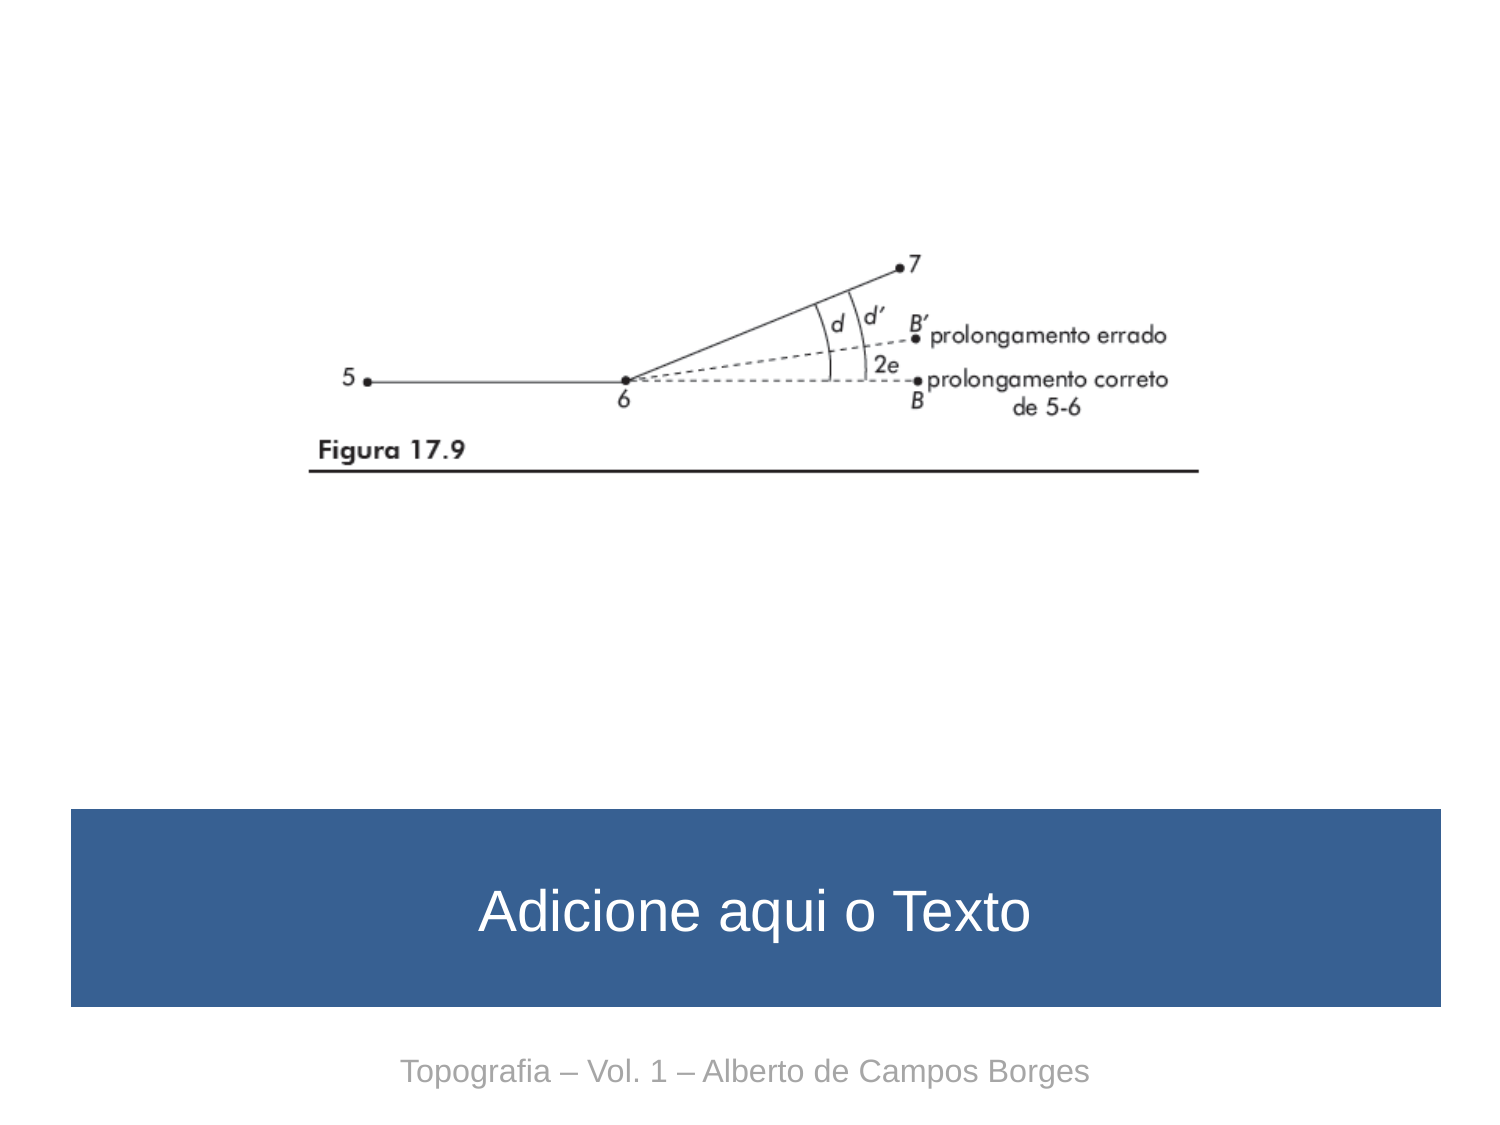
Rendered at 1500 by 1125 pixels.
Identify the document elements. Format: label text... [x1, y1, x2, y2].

footer Topografia – Vol. 1 – Alberto de Campos Borges [0, 1042, 1500, 1103]
picture [269, 219, 1221, 492]
text_box Adicione aqui o Texto [70, 808, 1442, 1008]
